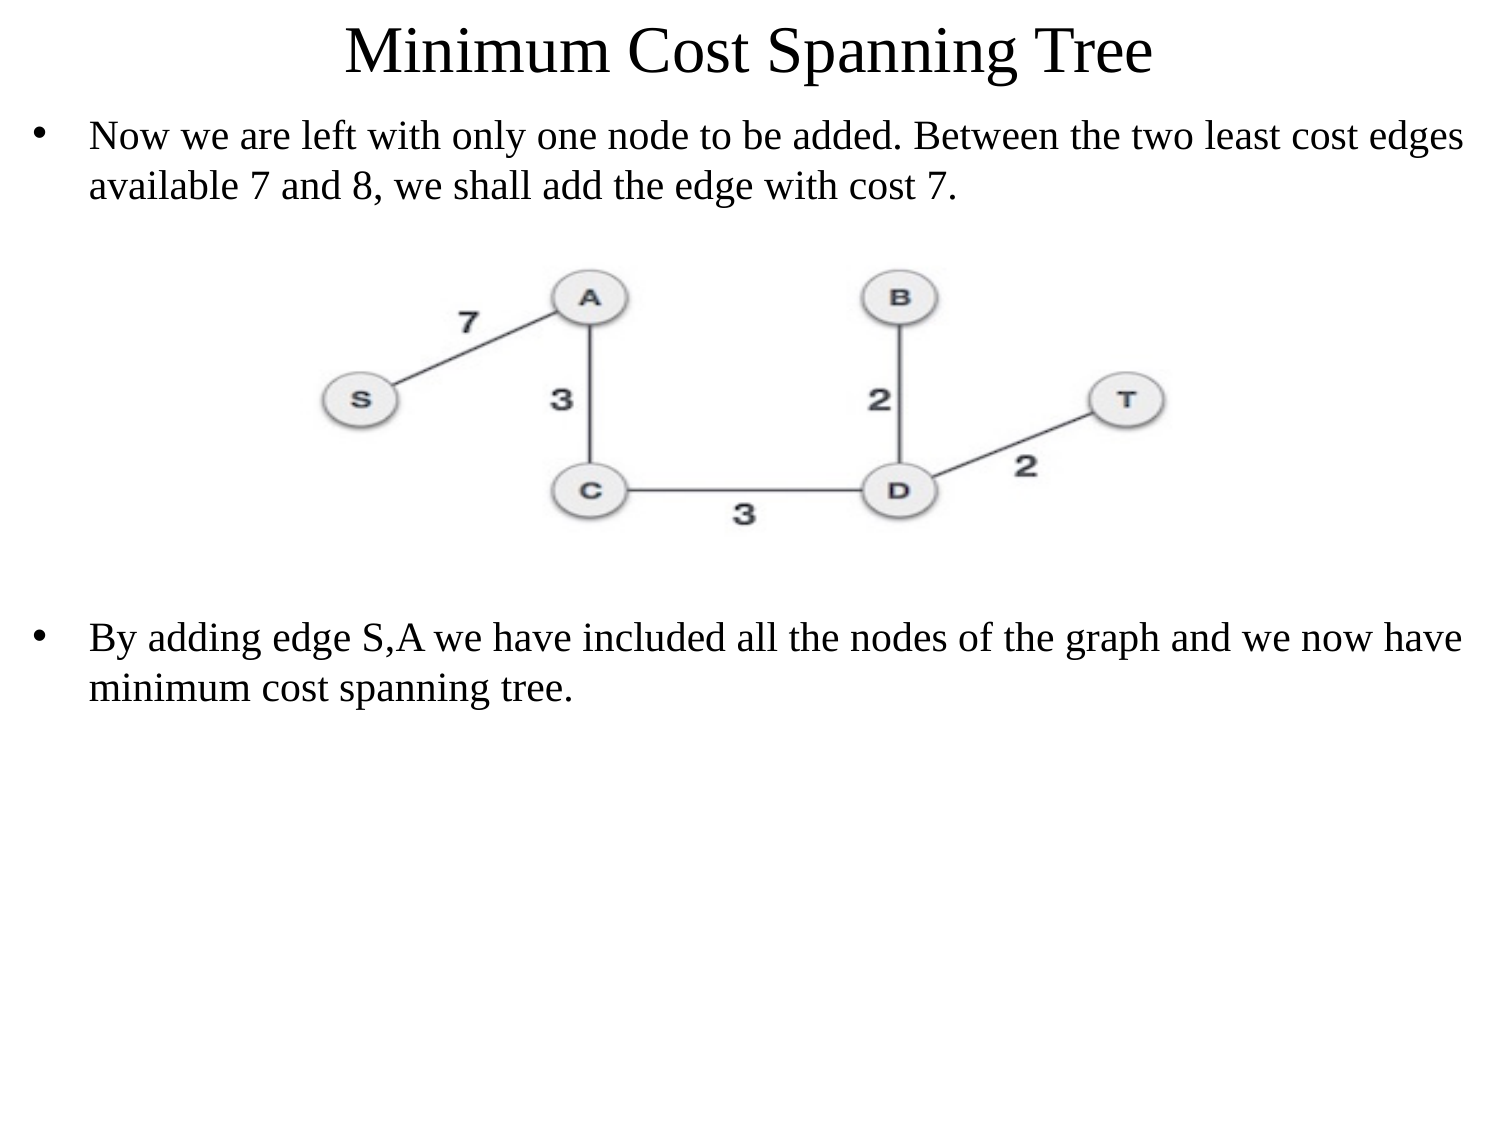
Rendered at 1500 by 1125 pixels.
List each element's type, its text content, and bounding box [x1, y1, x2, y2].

title Minimum Cost Spanning Tree [74, 11, 1426, 81]
picture [299, 237, 1188, 538]
list Now we are left with only one node to be added. Between the two least cost edges available 7 and 8, we shall add the edge with cost 7. By adding edge S,A we have included all the nodes of the graph and we now have minimum cost spanning tree. [24, 99, 1476, 1101]
